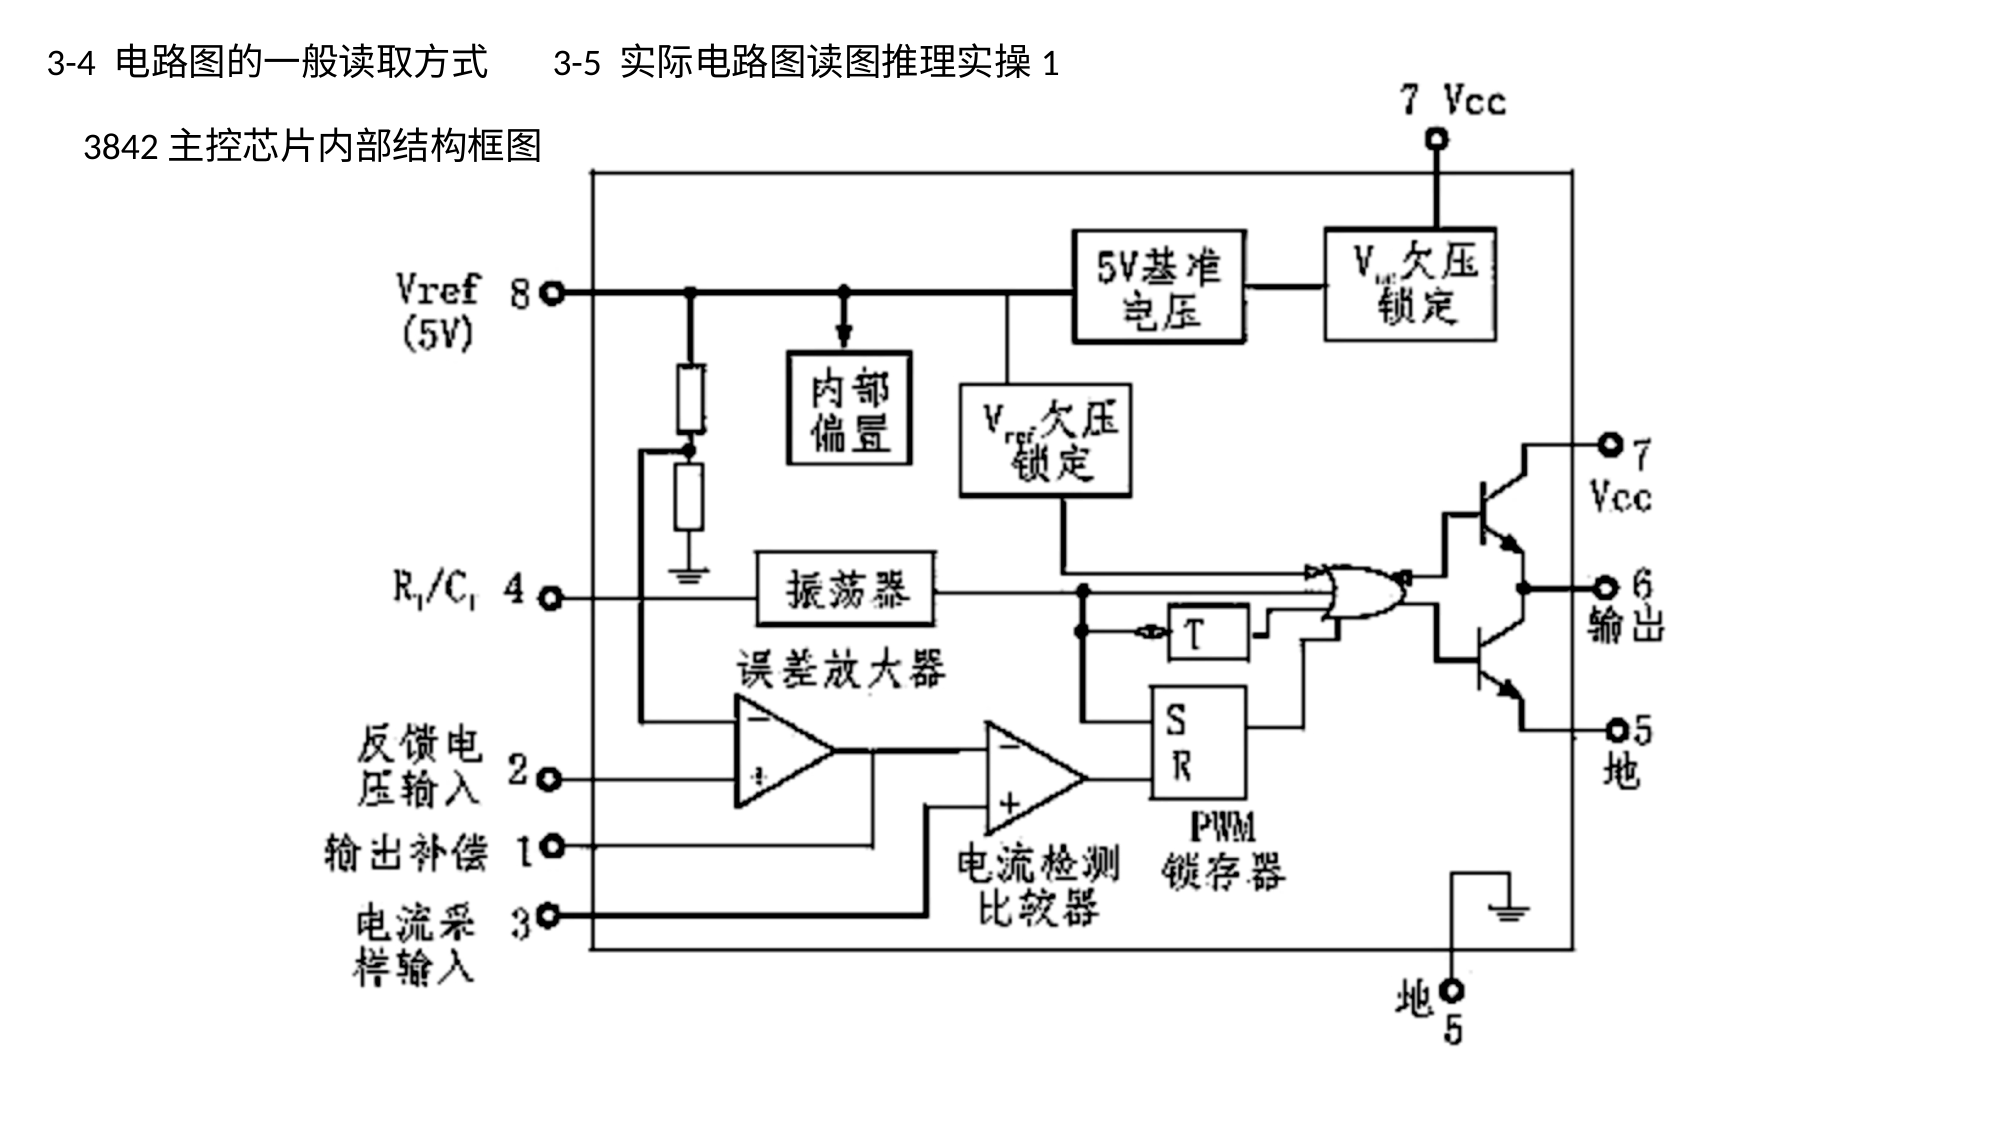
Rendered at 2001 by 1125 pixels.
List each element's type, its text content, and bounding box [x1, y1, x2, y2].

text_box 3-5 实际电路图读图推理实操1 [537, 31, 1538, 59]
text_box 3842主控芯片内部结构框图 [68, 114, 288, 220]
picture [288, 59, 1712, 1066]
text_box 3-4 电路图的一般读取方式 [31, 31, 537, 91]
